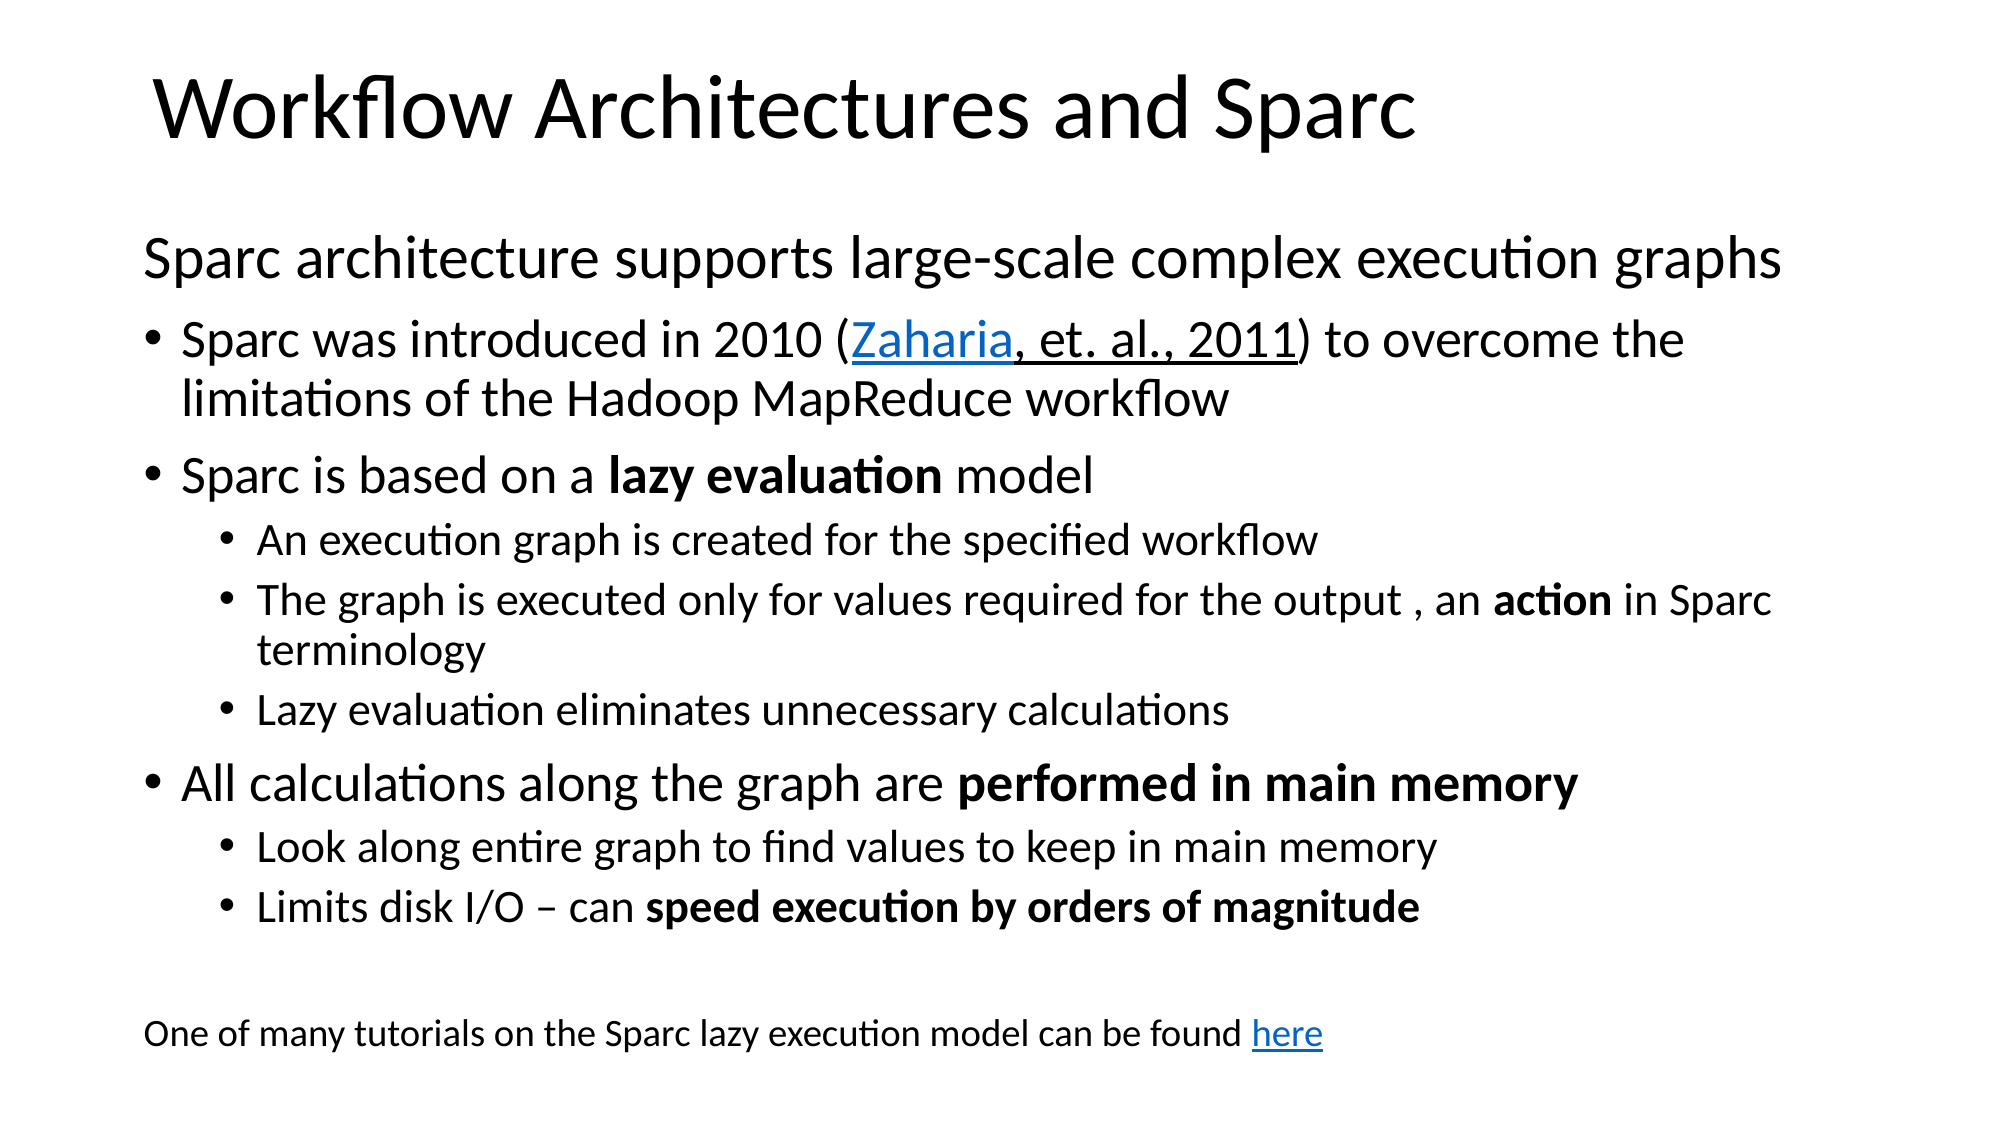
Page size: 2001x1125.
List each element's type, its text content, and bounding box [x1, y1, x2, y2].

list Sparc architecture supports large-scale complex execution graphs Sparc was introduced in 2010 (Zaharia, et. al., 2011) to overcome the limitations of the Hadoop MapReduce workflow Sparc is based on a lazy evaluation model An execution graph is created for the specified workflow The graph is executed only for values required for the output , an action in Sparc terminology Lazy evaluation eliminates unnecessary calculations All calculations along the graph are performed in main memory Look along entire graph to find values to keep in main memory Limits disk I/O – can speed execution by orders of magnitude One of many tutorials on the Sparc lazy execution model can be found here [128, 217, 1854, 1080]
text_box Workflow Architectures and Sparc [137, 0, 1863, 218]
